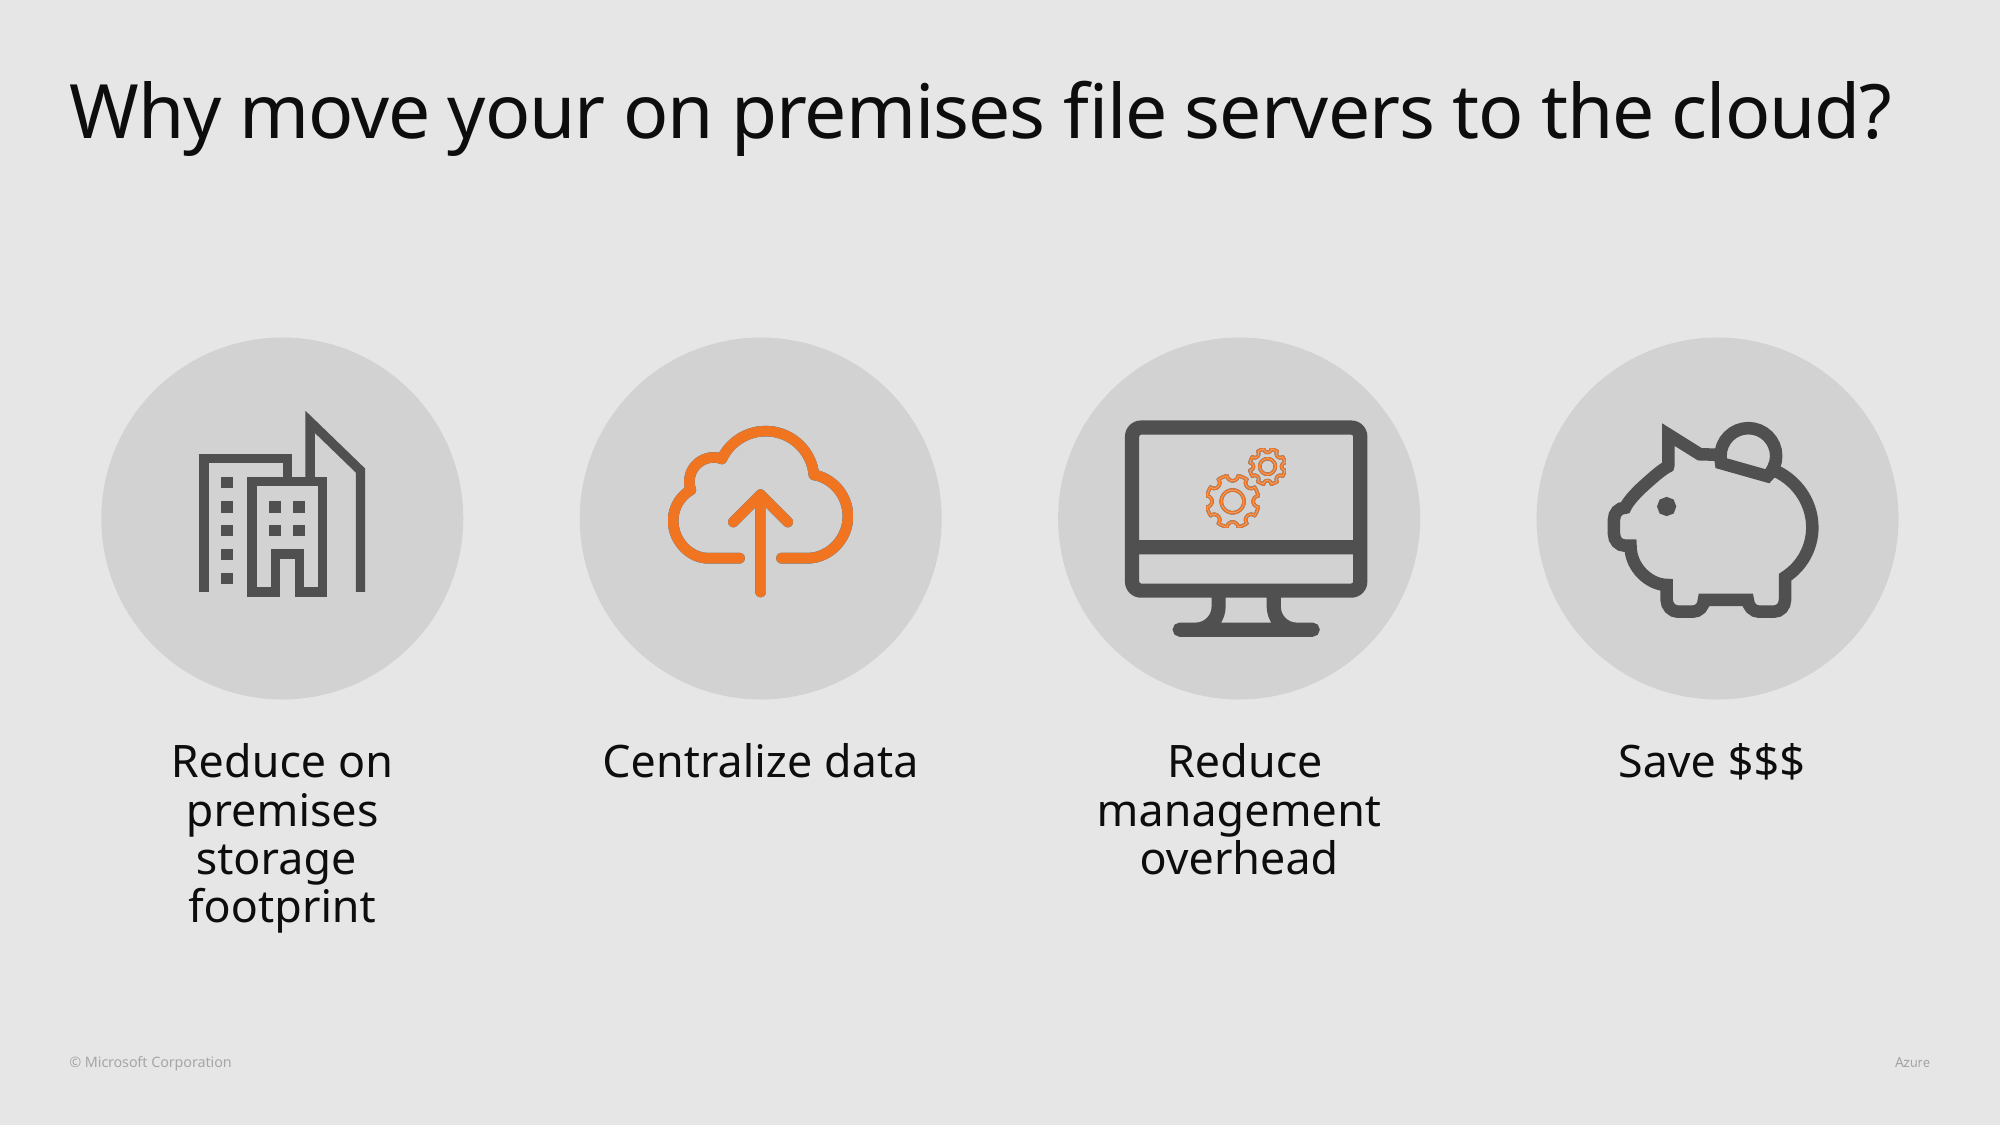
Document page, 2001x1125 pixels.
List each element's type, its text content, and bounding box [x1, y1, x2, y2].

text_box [1536, 337, 1899, 700]
text_box Centralize data [579, 731, 942, 795]
text_box Reduce management overhead [1058, 731, 1421, 892]
text_box Save $$$ [1536, 731, 1899, 844]
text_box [101, 337, 464, 700]
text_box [1057, 337, 1421, 700]
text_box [579, 337, 942, 700]
text_box Reduce on premises storage footprint [101, 731, 464, 940]
title Why move your on premises file servers to the cloud? [69, 36, 1930, 161]
